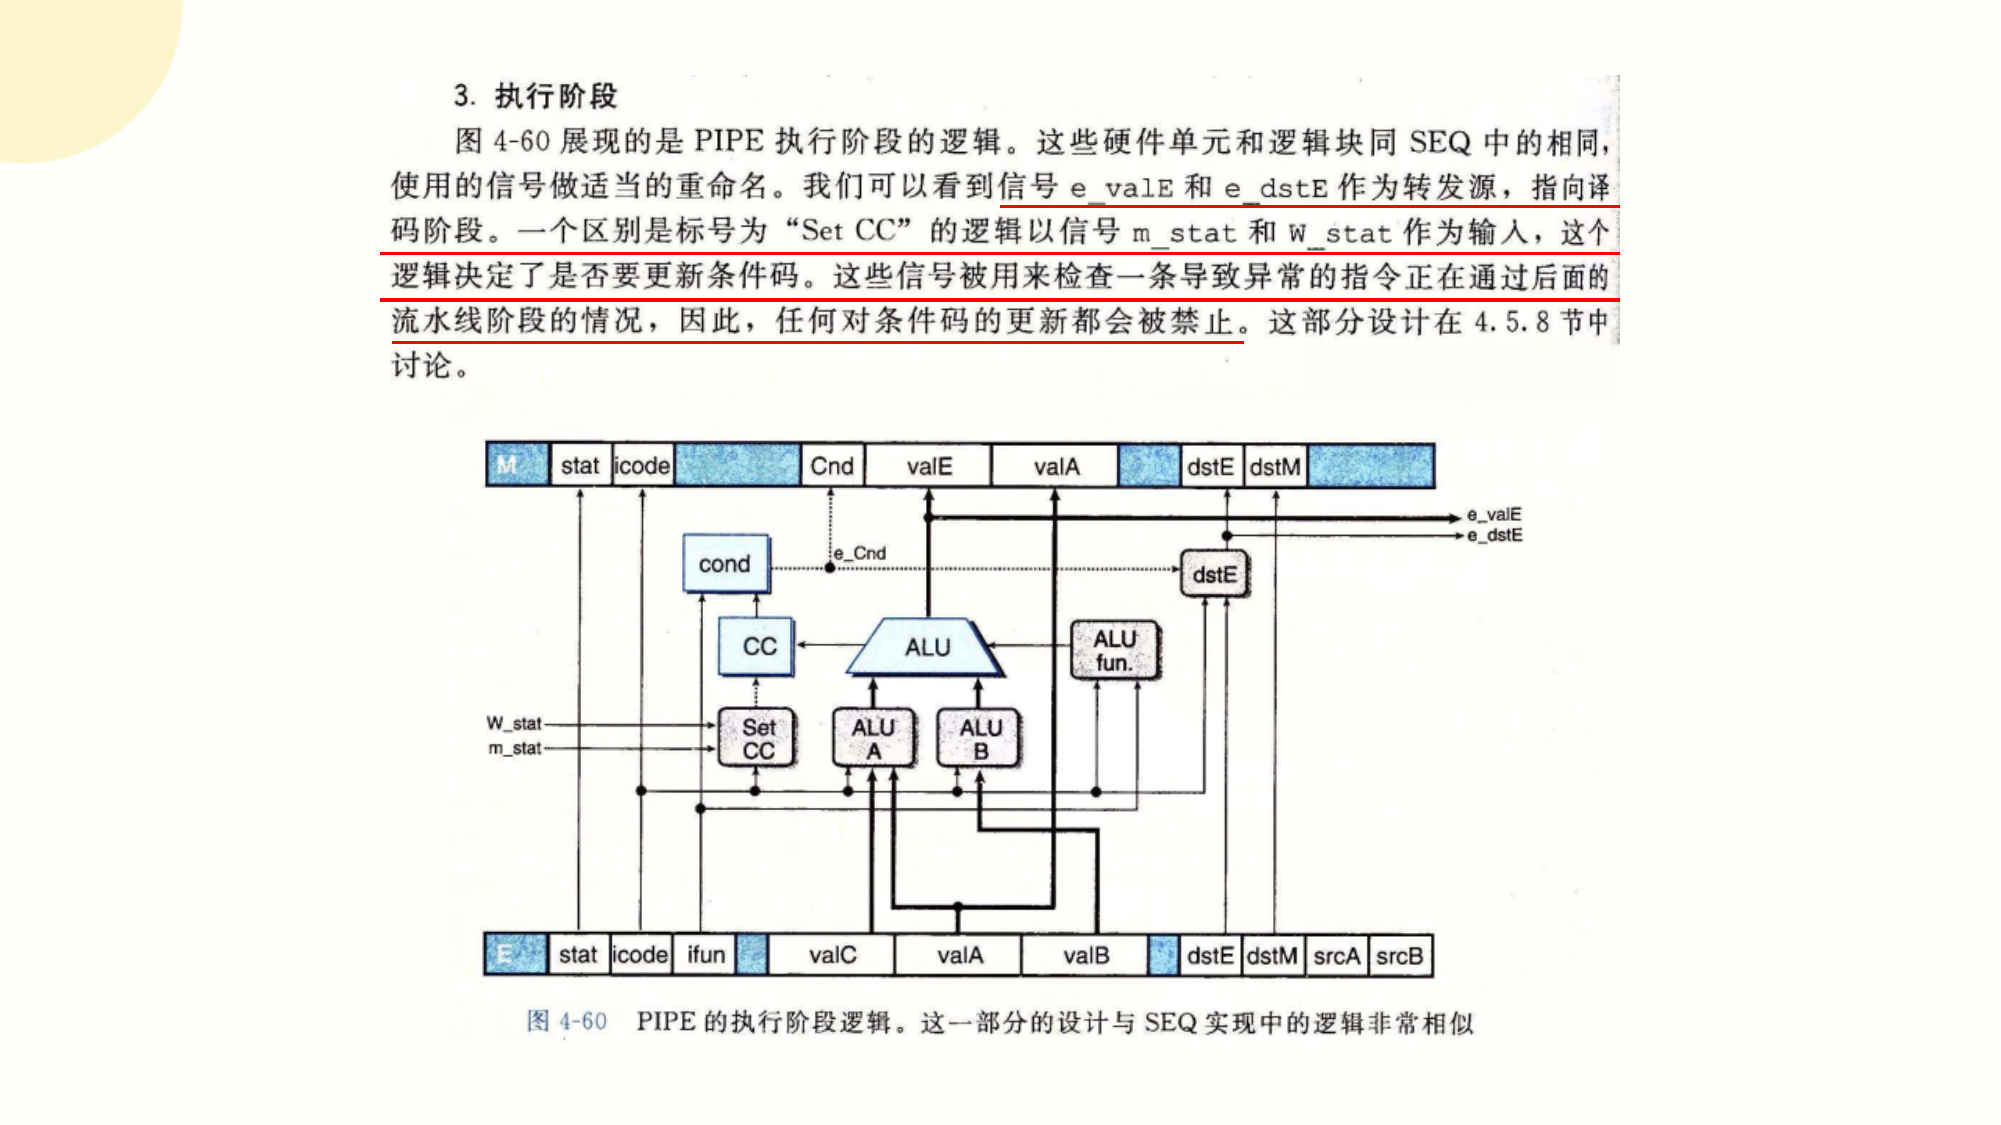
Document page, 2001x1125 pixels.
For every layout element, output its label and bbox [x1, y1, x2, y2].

picture [0, 0, 221, 225]
picture [380, 301, 1620, 1043]
picture [380, 75, 1620, 253]
picture [380, 254, 1620, 299]
